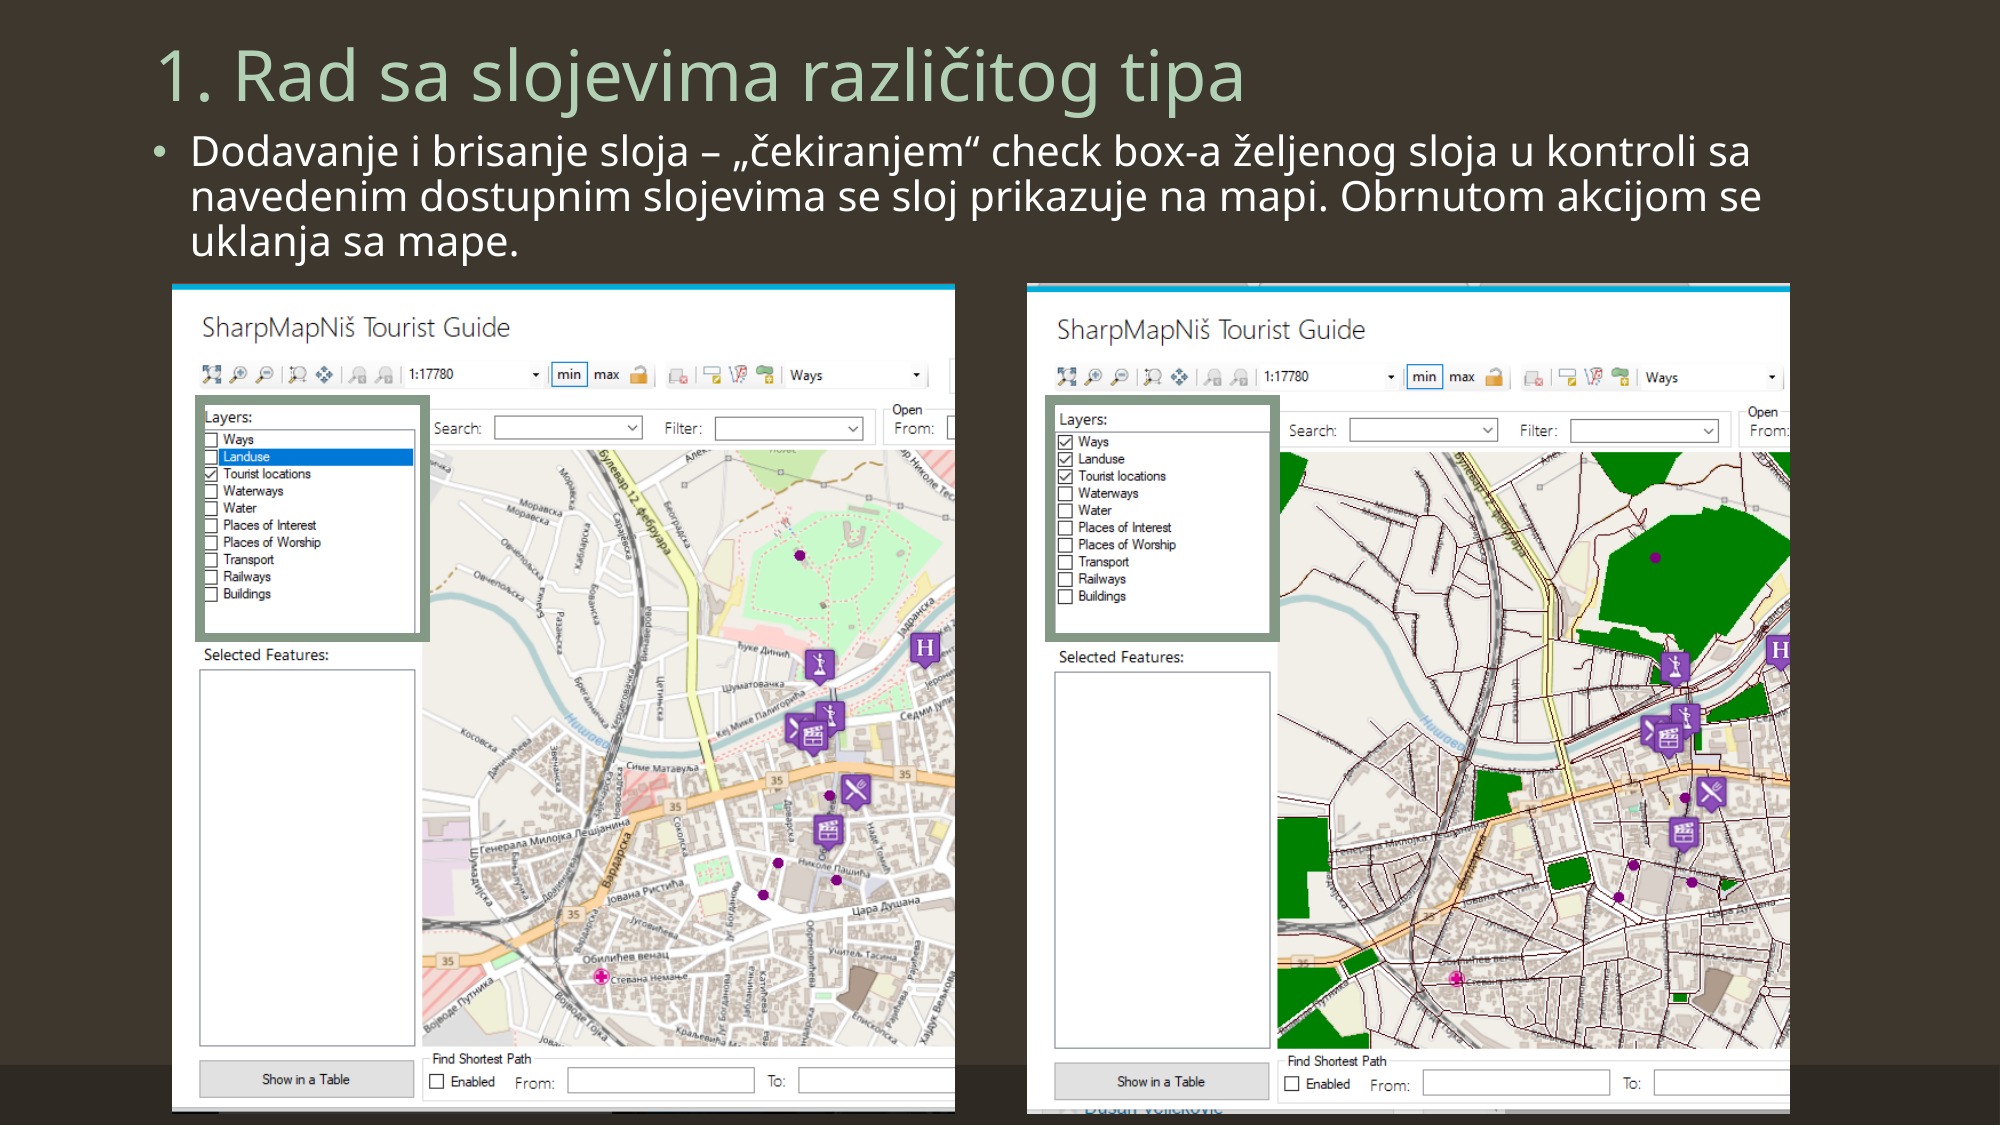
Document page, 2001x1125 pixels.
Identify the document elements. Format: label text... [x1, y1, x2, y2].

picture [172, 290, 955, 1114]
picture [1027, 293, 1790, 1114]
title 1. Rad sa slojevima različitog tipa [139, 21, 1865, 124]
list Dodavanje i brisanje sloja – „čekiranjem“ check box-a željenog sloja u kontroli sa navedenim dostupnim slojevima se sloj prikazuje na mapi. Obrnutom akcijom se uklanja sa mape. [137, 123, 1863, 838]
